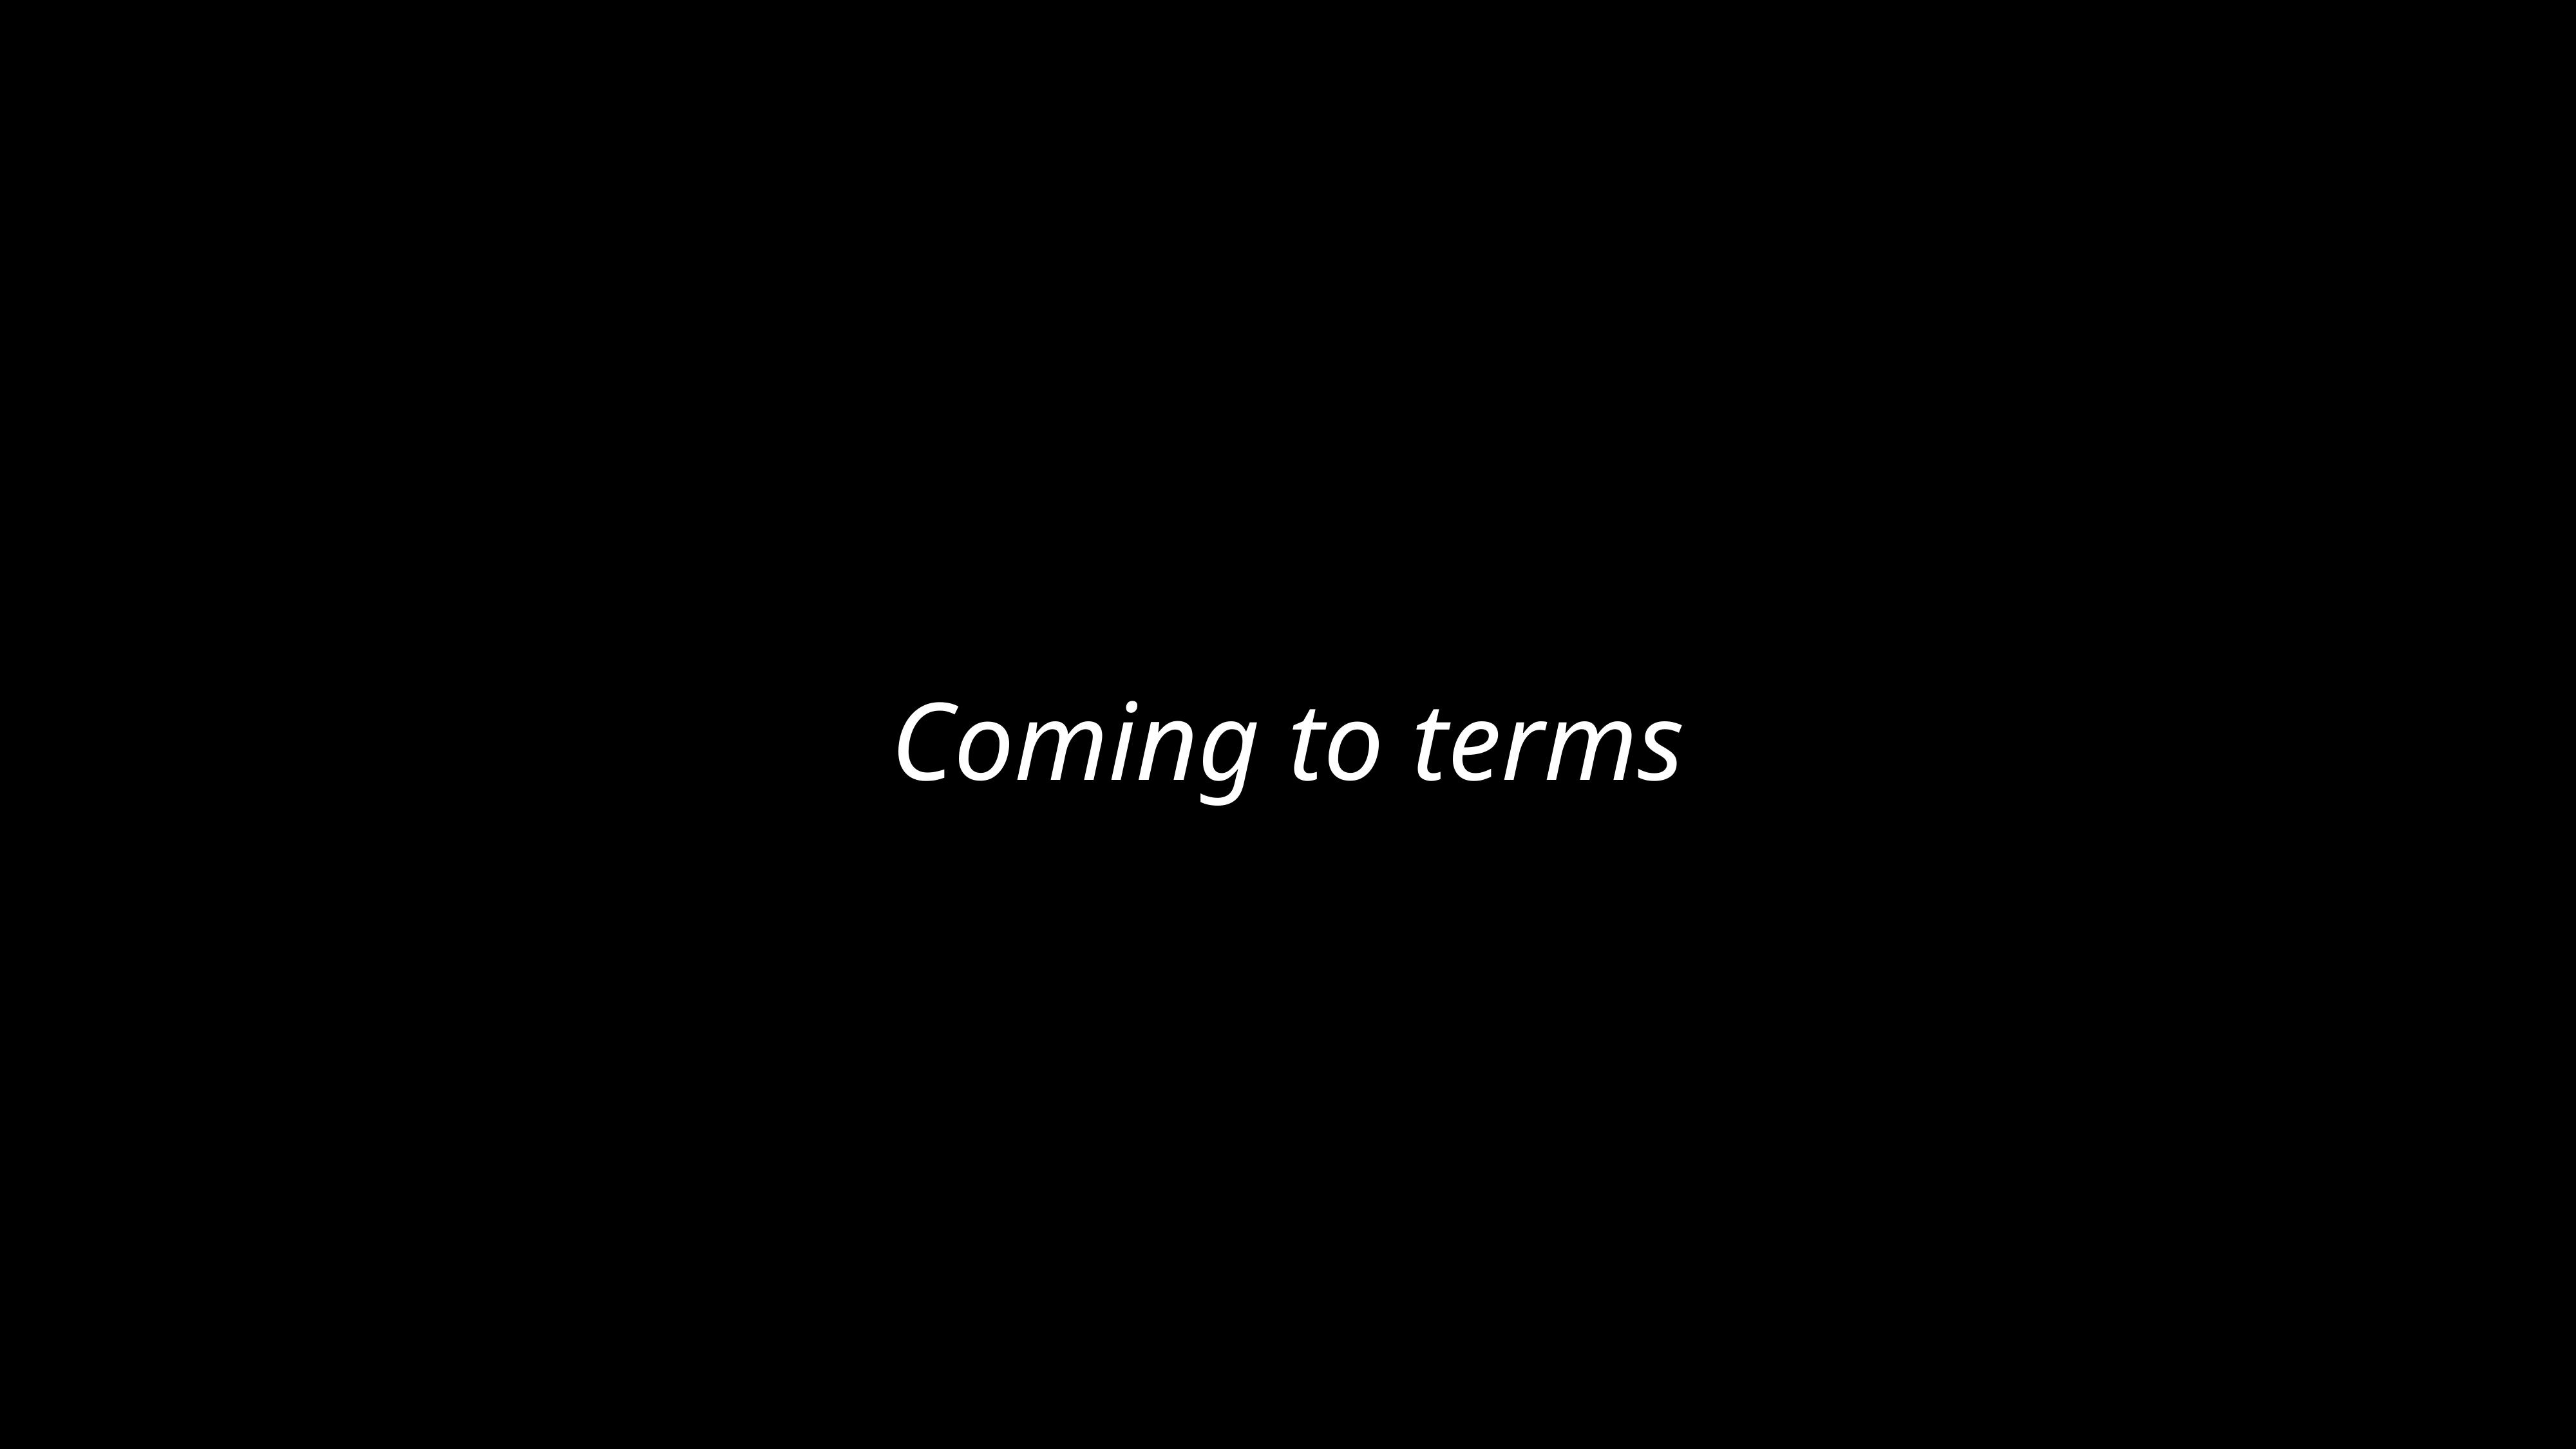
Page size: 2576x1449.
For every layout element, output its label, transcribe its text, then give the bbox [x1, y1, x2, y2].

text_box Coming to terms [886, 641, 1690, 808]
